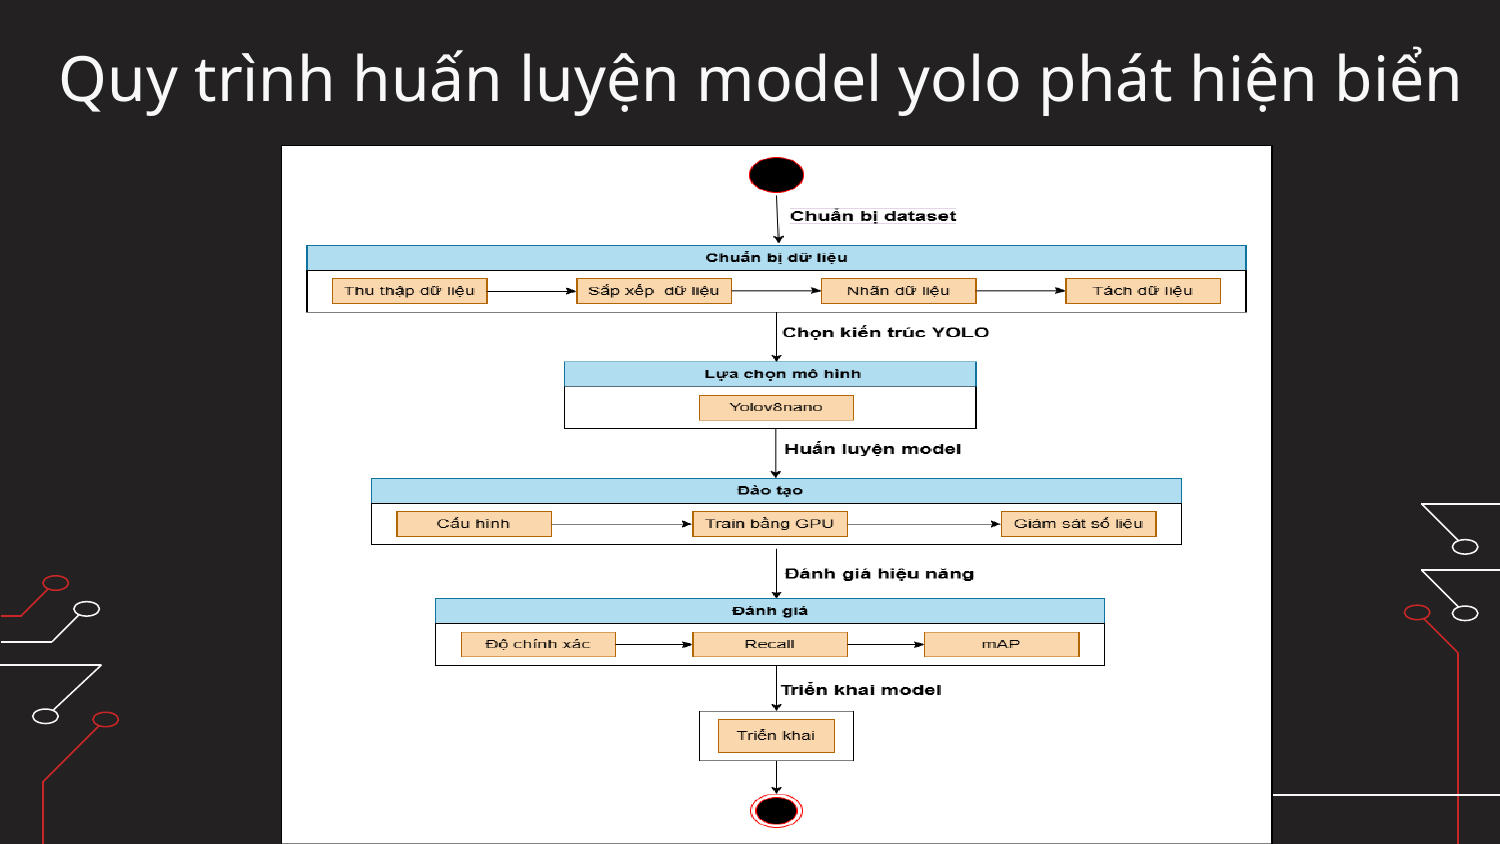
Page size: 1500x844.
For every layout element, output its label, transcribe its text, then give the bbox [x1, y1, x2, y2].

title Quy trình huấn luyện model yolo phát hiện biển [24, 24, 1500, 146]
picture [280, 145, 1273, 844]
